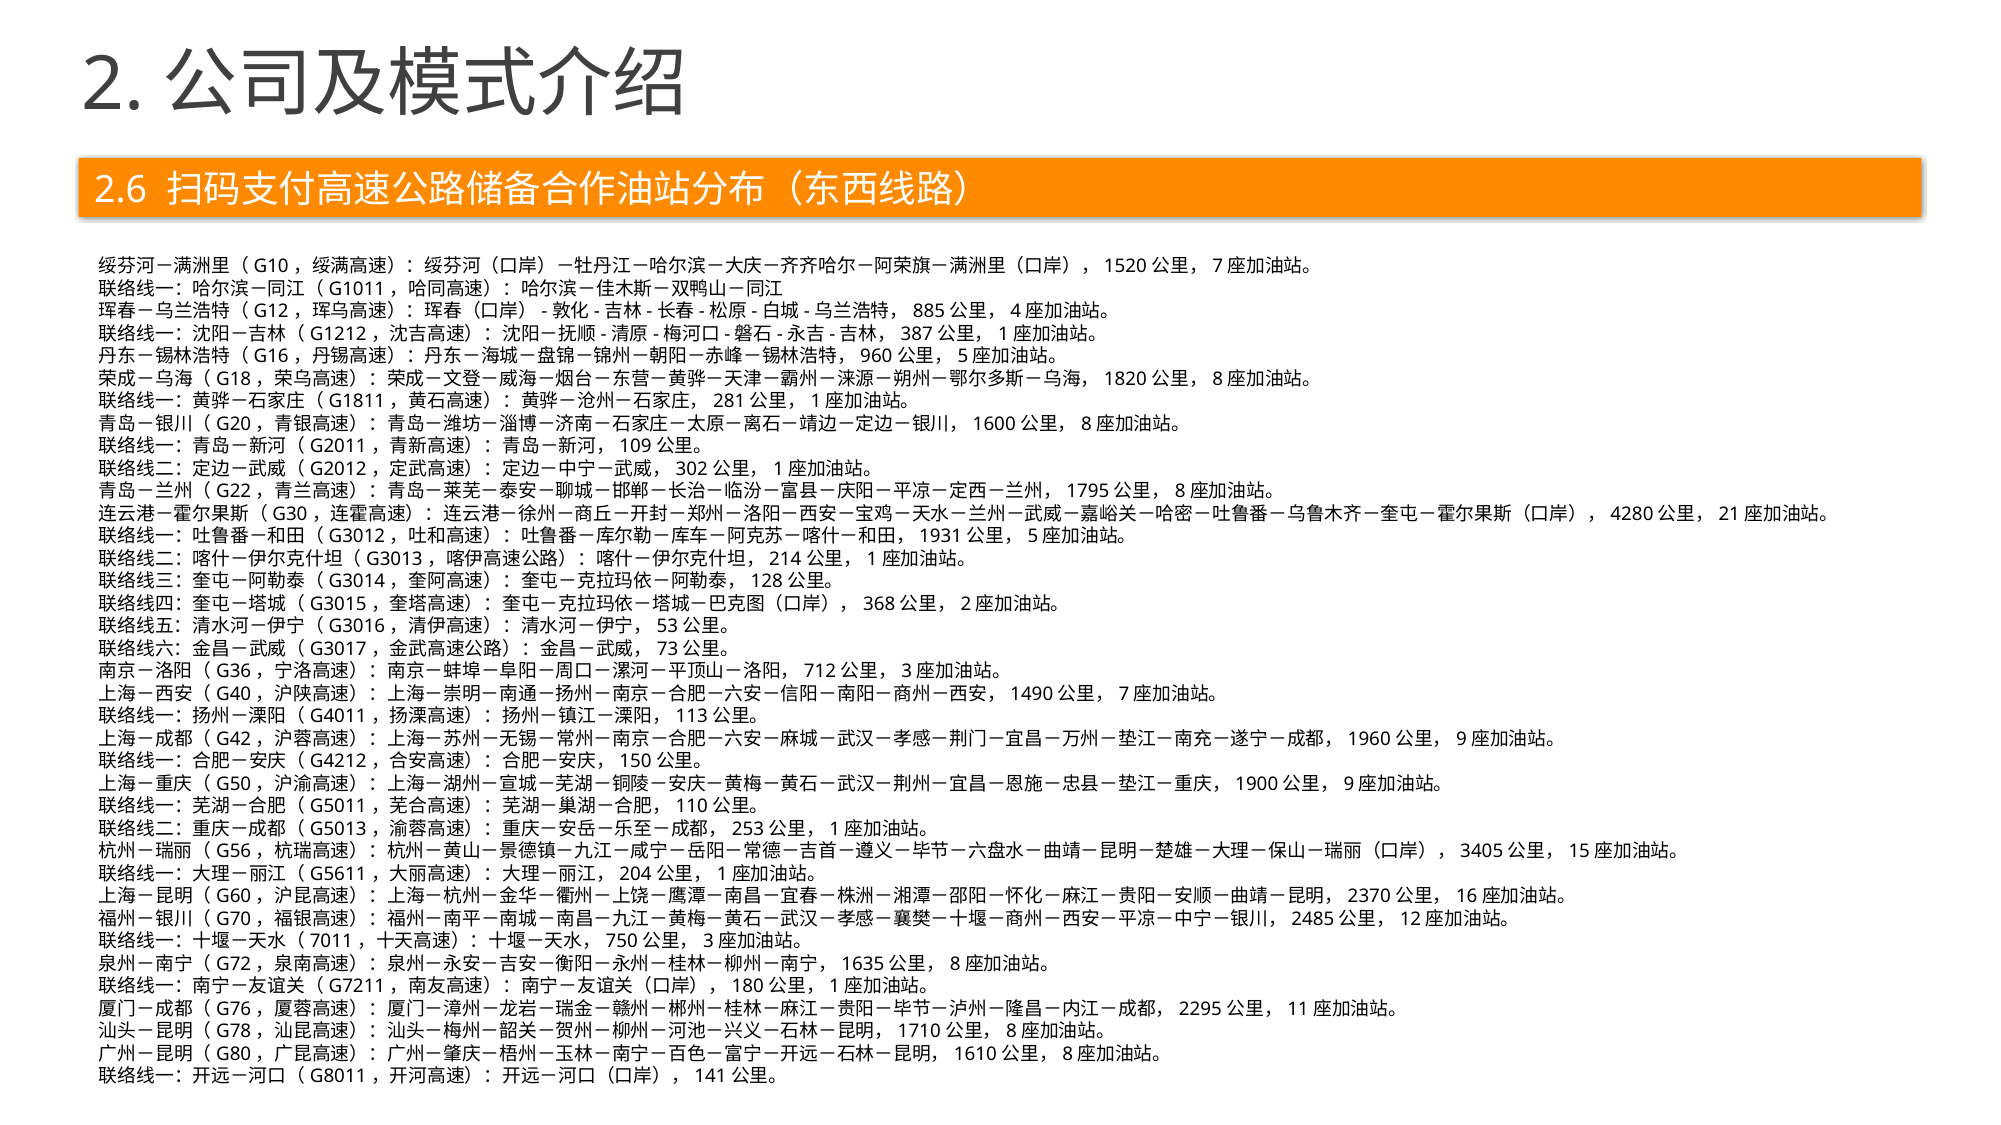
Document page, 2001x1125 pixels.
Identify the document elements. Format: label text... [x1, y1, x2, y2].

text_box 2.6 扫码支付高速公路储备合作油站分布（东西线路） [94, 164, 1849, 210]
text_box 2.公司及模式介绍 [81, 51, 1922, 124]
text_box [78, 157, 1922, 218]
text_box 绥芬河－满洲里（G10，绥满高速）：绥芬河（口岸）－牡丹江－哈尔滨－大庆－齐齐哈尔－阿荣旗－满洲里（口岸），1520公里，7座加油站。 联络线一：哈尔滨－同江（G1011，哈同高速）：哈尔滨－佳木斯－双鸭山－同江 珲春－乌兰浩特（G12，珲乌高速）：珲春（口岸）-敦化-吉林-长春-松原-白城-乌兰浩特，885公里，4座加油站。 联络线一：沈阳－吉林（G1212，沈吉高速）：沈阳－抚顺-清原-梅河口-磐石-永吉-吉林，387公里，1座加油站。 丹东－锡林浩特（G16，丹锡高速）：丹东－海城－盘锦－锦州－朝阳－赤峰－锡林浩特，960公里，5座加油站。 荣成－乌海（G18，荣乌高速）：荣成－文登－威海－烟台－东营－黄骅－天津－霸州－涞源－朔州－鄂尔多斯－乌海，1820公里，8座加油站。 联络线一：黄骅－石家庄（G1811，黄石高速）：黄骅－沧州－石家庄，281公里，1座加油站。 青岛－银川（G20，青银高速）：青岛－潍坊－淄博－济南－石家庄－太原－离石－靖边－定边－银川，1600公里，8座加油站。 联络线一：青岛－新河（G2011，青新高速）：青岛－新河，109公里。 联络线二：定边－武威（G2012，定武高速）：定边－中宁－武威，302公里，1座加油站。 青岛－兰州（G22，青兰高速）：青岛－莱芜－泰安－聊城－邯郸－长治－临汾－富县－庆阳－平凉－定西－兰州，1795公里，8座加油站。 连云港－霍尔果斯（G30，连霍高速）：连云港－徐州－商丘－开封－郑州－洛阳－西安－宝鸡－天水－兰州－武威－嘉峪关－哈密－吐鲁番－乌鲁木齐－奎屯－霍尔果斯（口岸），4280公里，21座加油站。 联络线一：吐鲁番－和田（G3012，吐和高速）：吐鲁番－库尔勒－库车－阿克苏－喀什－和田，1931公里，5座加油站。 联络线二：喀什－伊尔克什坦（G3013，喀伊高速公路）：喀什－伊尔克什坦，214公里，1座加油站。 联络线三：奎屯－阿勒泰（G3014，奎阿高速）：奎屯－克拉玛依－阿勒泰，128公里。 联络线四：奎屯－塔城（G3015，奎塔高速）：奎屯－克拉玛依－塔城－巴克图（口岸），368公里，2座加油站。 联络线五：清水河－伊宁（G3016，清伊高速）：清水河－伊宁，53公里。 联络线六：金昌－武威（G3017，金武高速公路）：金昌－武威，73公里。 南京－洛阳（G36，宁洛高速）：南京－蚌埠－阜阳－周口－漯河－平顶山－洛阳，712公里，3座加油站。 上海－西安（G40，沪陕高速）：上海－崇明－南通－扬州－南京－合肥－六安－信阳－南阳－商州－西安，1490公里，7座加油站。 联络线一：扬州－溧阳（G4011，扬溧高速）：扬州－镇江－溧阳，113公里。 上海－成都（G42，沪蓉高速）：上海－苏州－无锡－常州－南京－合肥－六安－麻城－武汉－孝感－荆门－宜昌－万州－垫江－南充－遂宁－成都，1960公里，9座加油站。 联络线一：合肥－安庆（G4212，合安高速）：合肥－安庆，150公里。 上海－重庆（G50，沪渝高速）：上海－湖州－宣城－芜湖－铜陵－安庆－黄梅－黄石－武汉－荆州－宜昌－恩施－忠县－垫江－重庆，1900公里，9座加油站。 联络线一：芜湖－合肥（G5011，芜合高速）：芜湖－巢湖－合肥，110公里。 联络线二：重庆－成都（G5013，渝蓉高速）：重庆－安岳－乐至－成都，253公里，1座加油站。 杭州－瑞丽（G56，杭瑞高速）：杭州－黄山－景德镇－九江－咸宁－岳阳－常德－吉首－遵义－毕节－六盘水－曲靖－昆明－楚雄－大理－保山－瑞丽（口岸），3405公里，15座加油站。 联络线一：大理－丽江（G5611，大丽高速）：大理－丽江，204公里，1座加油站。 上海－昆明（G60，沪昆高速）：上海－杭州－金华－衢州－上饶－鹰潭－南昌－宜春－株洲－湘潭－邵阳－怀化－麻江－贵阳－安顺－曲靖－昆明，2370公里，16座加油站。 福州－银川（G70，福银高速）：福州－南平－南城－南昌－九江－黄梅－黄石－武汉－孝感－襄樊－十堰－商州－西安－平凉－中宁－银川，2485公里，12座加油站。 联络线一：十堰－天水（7011，十天高速）：十堰－天水，750公里，3座加油站。 泉州－南宁（G72，泉南高速）：泉州－永安－吉安－衡阳－永州－桂林－柳州－南宁，1635公里，8座加油站。 联络线一：南宁－友谊关（G7211，南友高速）：南宁－友谊关（口岸），180公里，1座加油站。 厦门－成都（G76，厦蓉高速）：厦门－漳州－龙岩－瑞金－赣州－郴州－桂林－麻江－贵阳－毕节－泸州－隆昌－内江－成都，2295公里，11座加油站。 汕头－昆明（G78，汕昆高速）：汕头－梅州－韶关－贺州－柳州－河池－兴义－石林－昆明，1710公里，8座加油站。 广州－昆明（G80，广昆高速）：广州－肇庆－梧州－玉林－南宁－百色－富宁－开远－石林－昆明，1610公里，8座加油站。 联络线一：开远－河口（G8011，开河高速）：开远－河口（口岸），141公里。 [84, 246, 1948, 1094]
